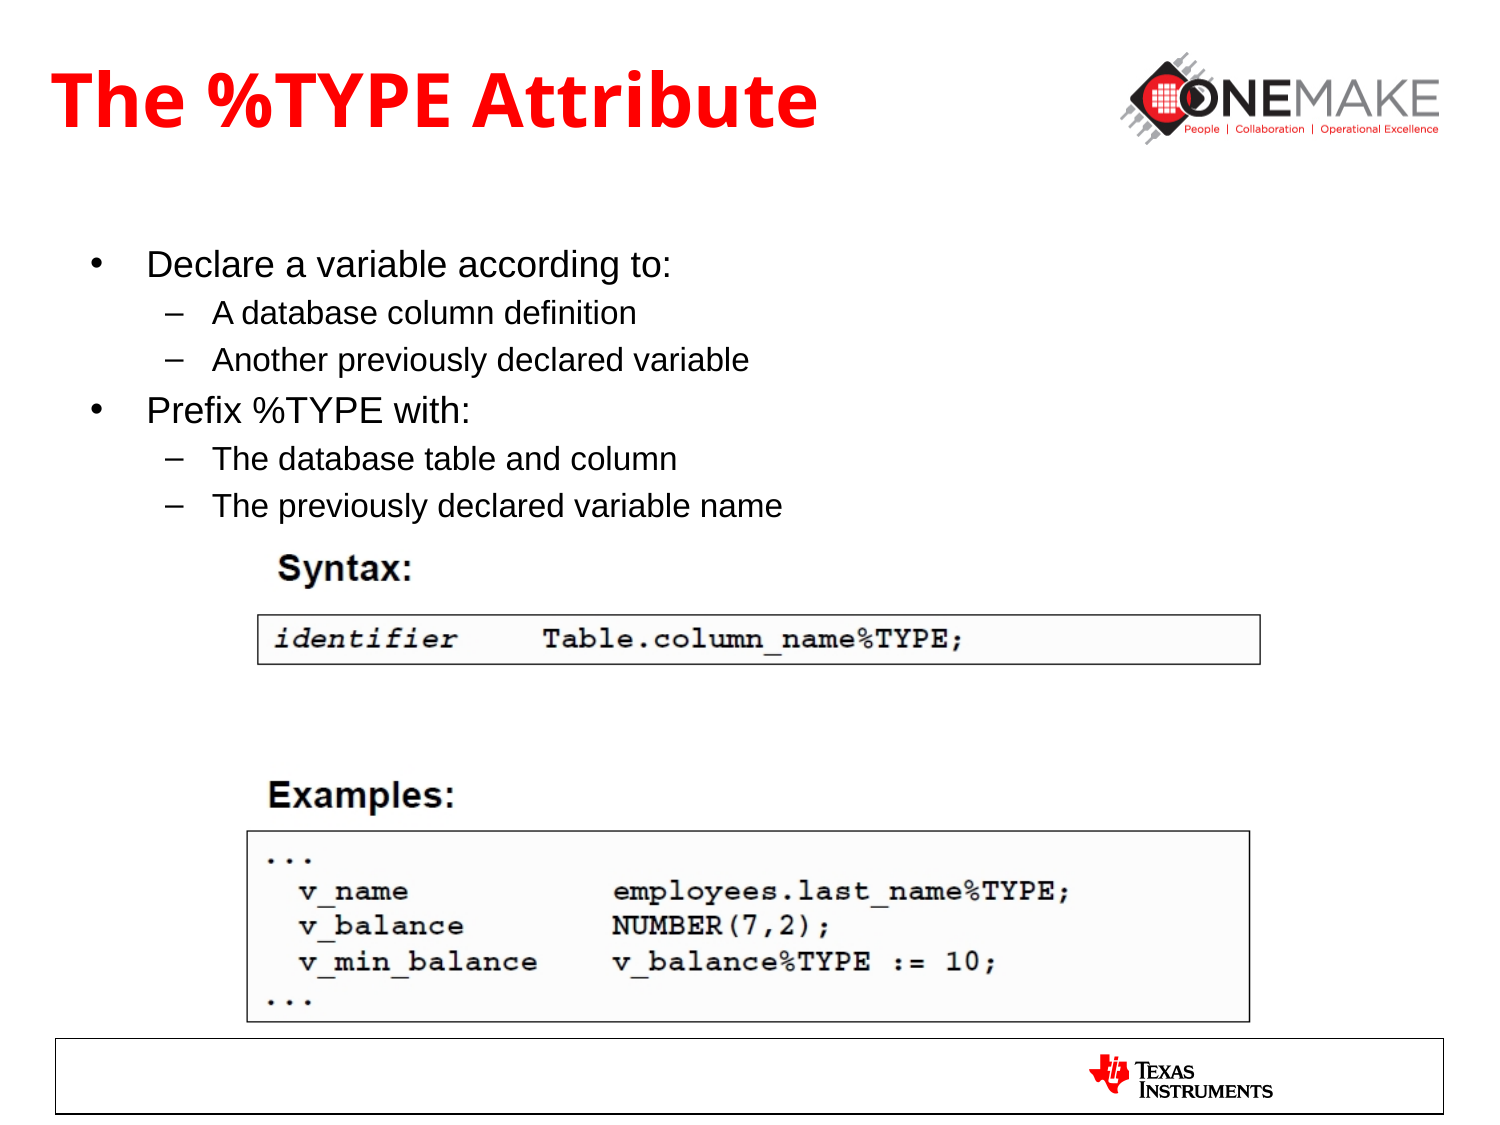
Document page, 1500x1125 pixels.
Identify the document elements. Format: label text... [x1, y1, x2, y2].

picture [1120, 52, 1439, 145]
list Declare a variable according to: A database column definition Another previously declared variable Prefix %TYPE with: The database table and column The previously declared variable name [75, 232, 1423, 980]
picture [243, 549, 1265, 1032]
picture [1087, 1052, 1274, 1099]
title The %TYPE Attribute [35, 45, 1102, 233]
